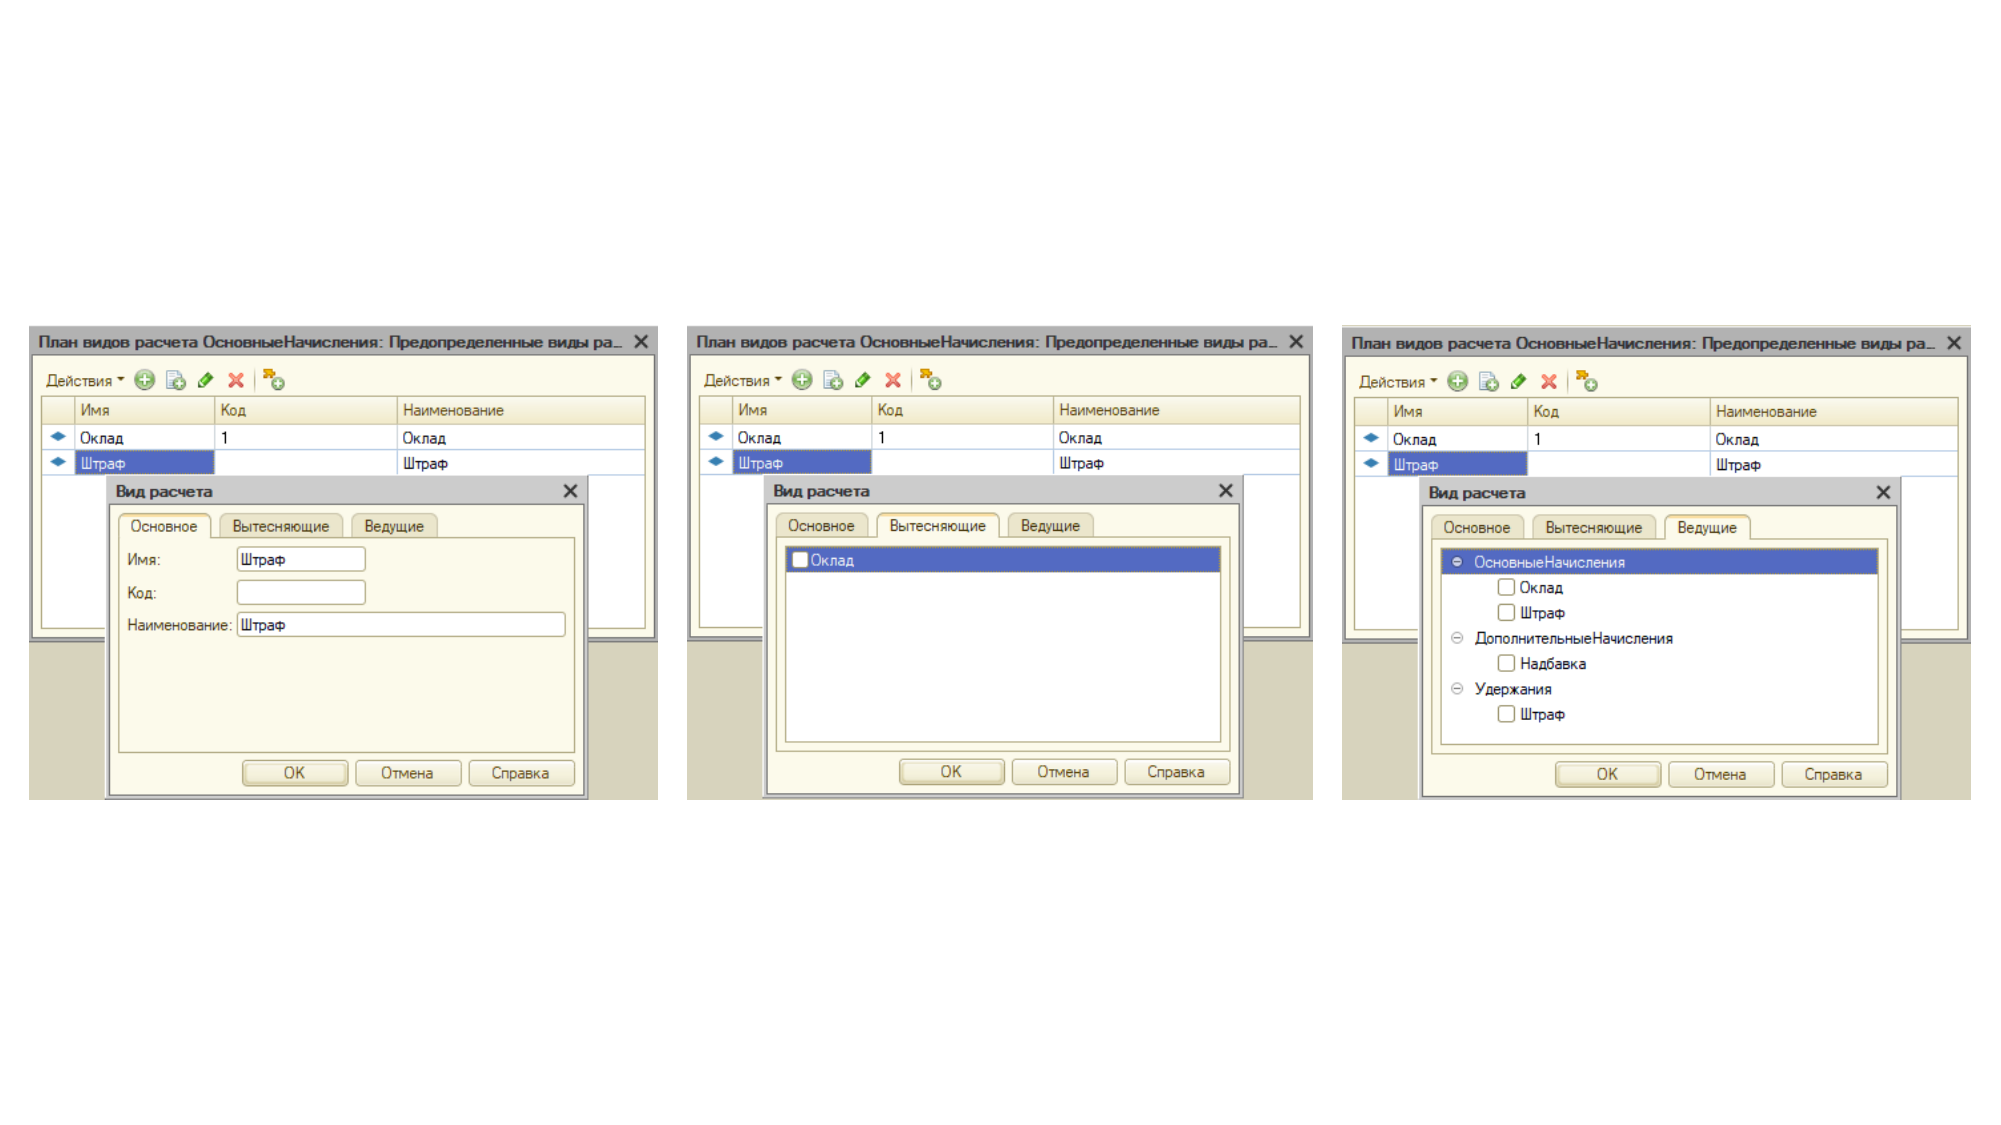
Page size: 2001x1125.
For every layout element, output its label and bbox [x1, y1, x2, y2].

picture [1342, 325, 1971, 800]
picture [687, 325, 1313, 800]
picture [29, 325, 658, 800]
